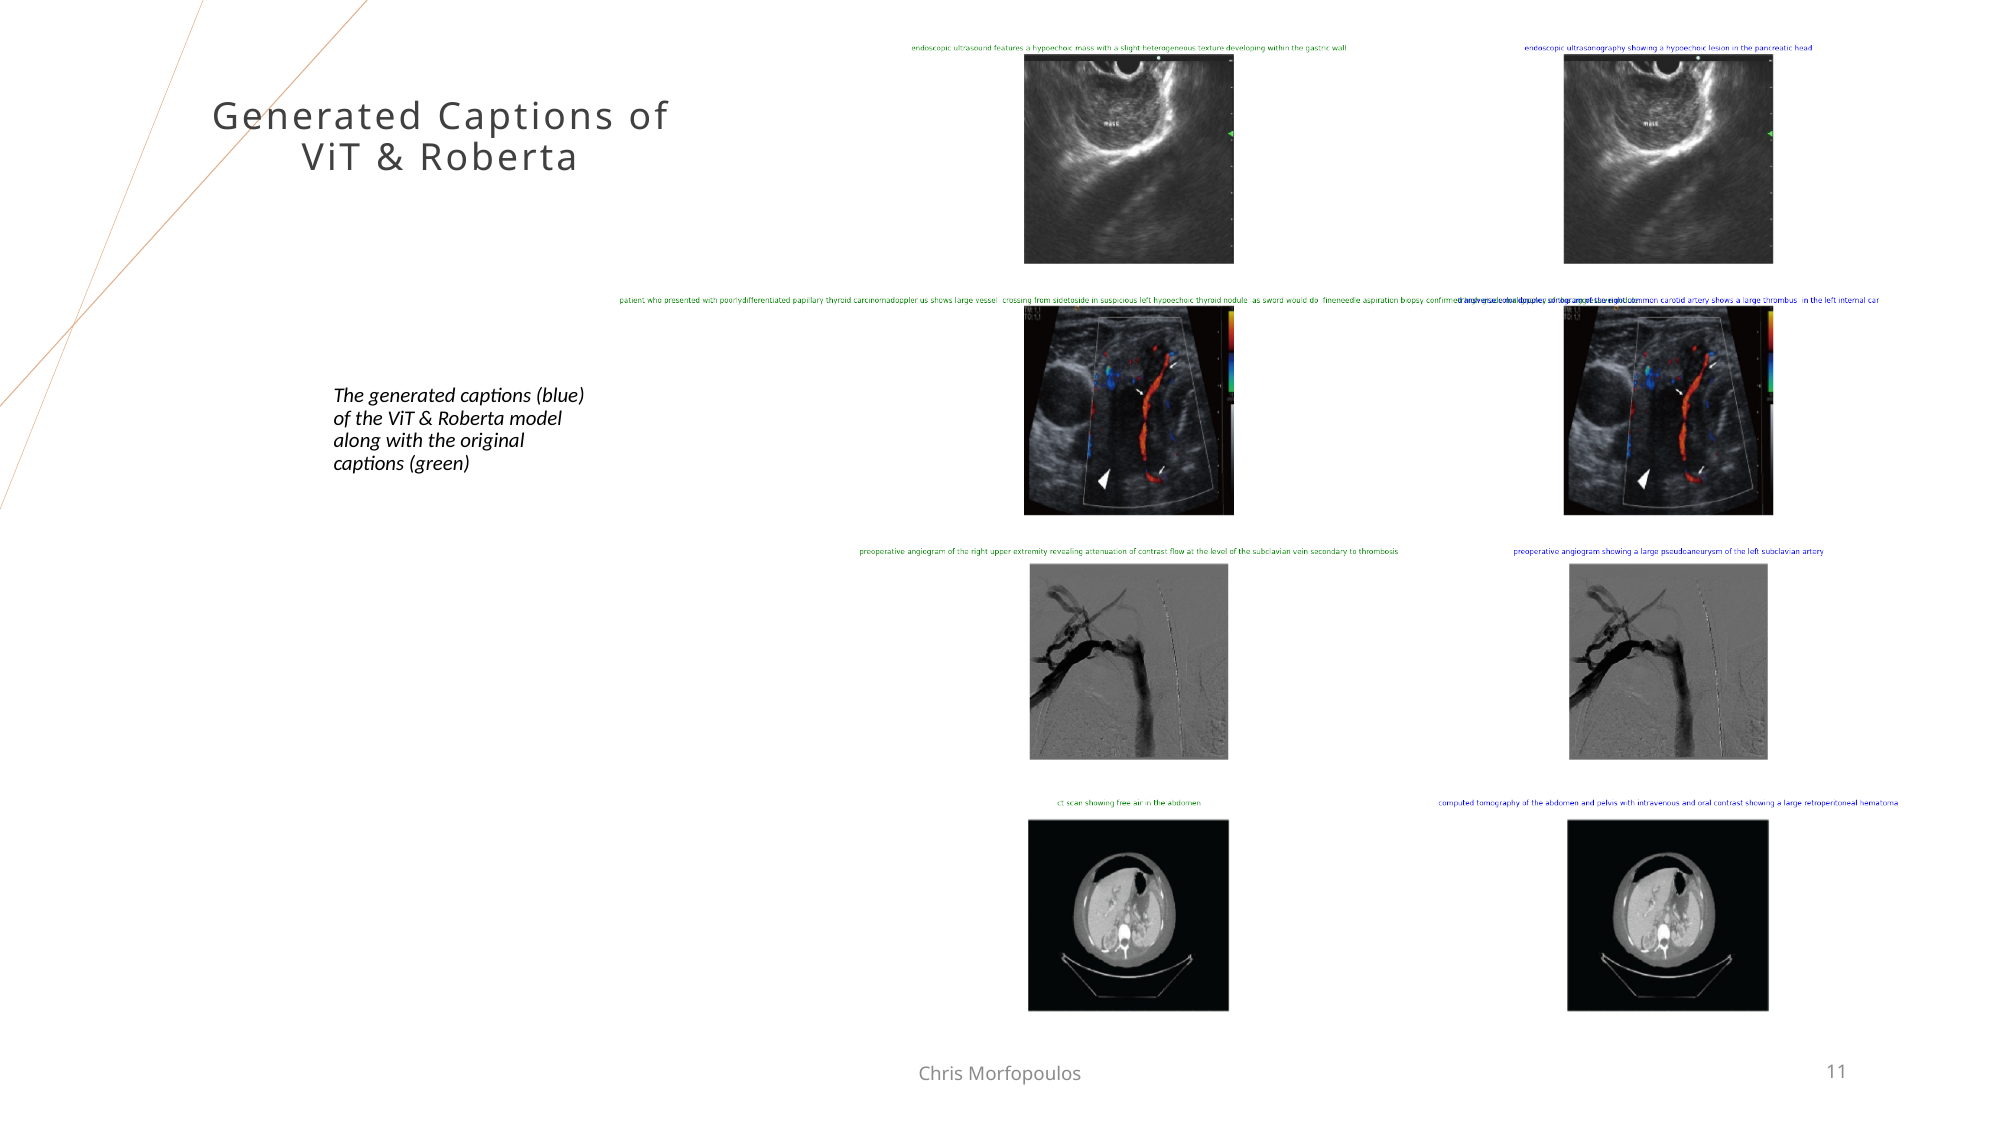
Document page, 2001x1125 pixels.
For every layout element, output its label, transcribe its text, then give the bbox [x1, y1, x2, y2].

title Generated Captions of ViT & Roberta [47, 90, 615, 231]
footer Chris Morfopoulos [662, 1042, 1338, 1103]
picture [615, 14, 1902, 1023]
text_box The generated captions (blue) of the ViT & Roberta model along with the original captions (green) [313, 374, 615, 480]
slide_number 11 [1412, 1042, 1863, 1103]
